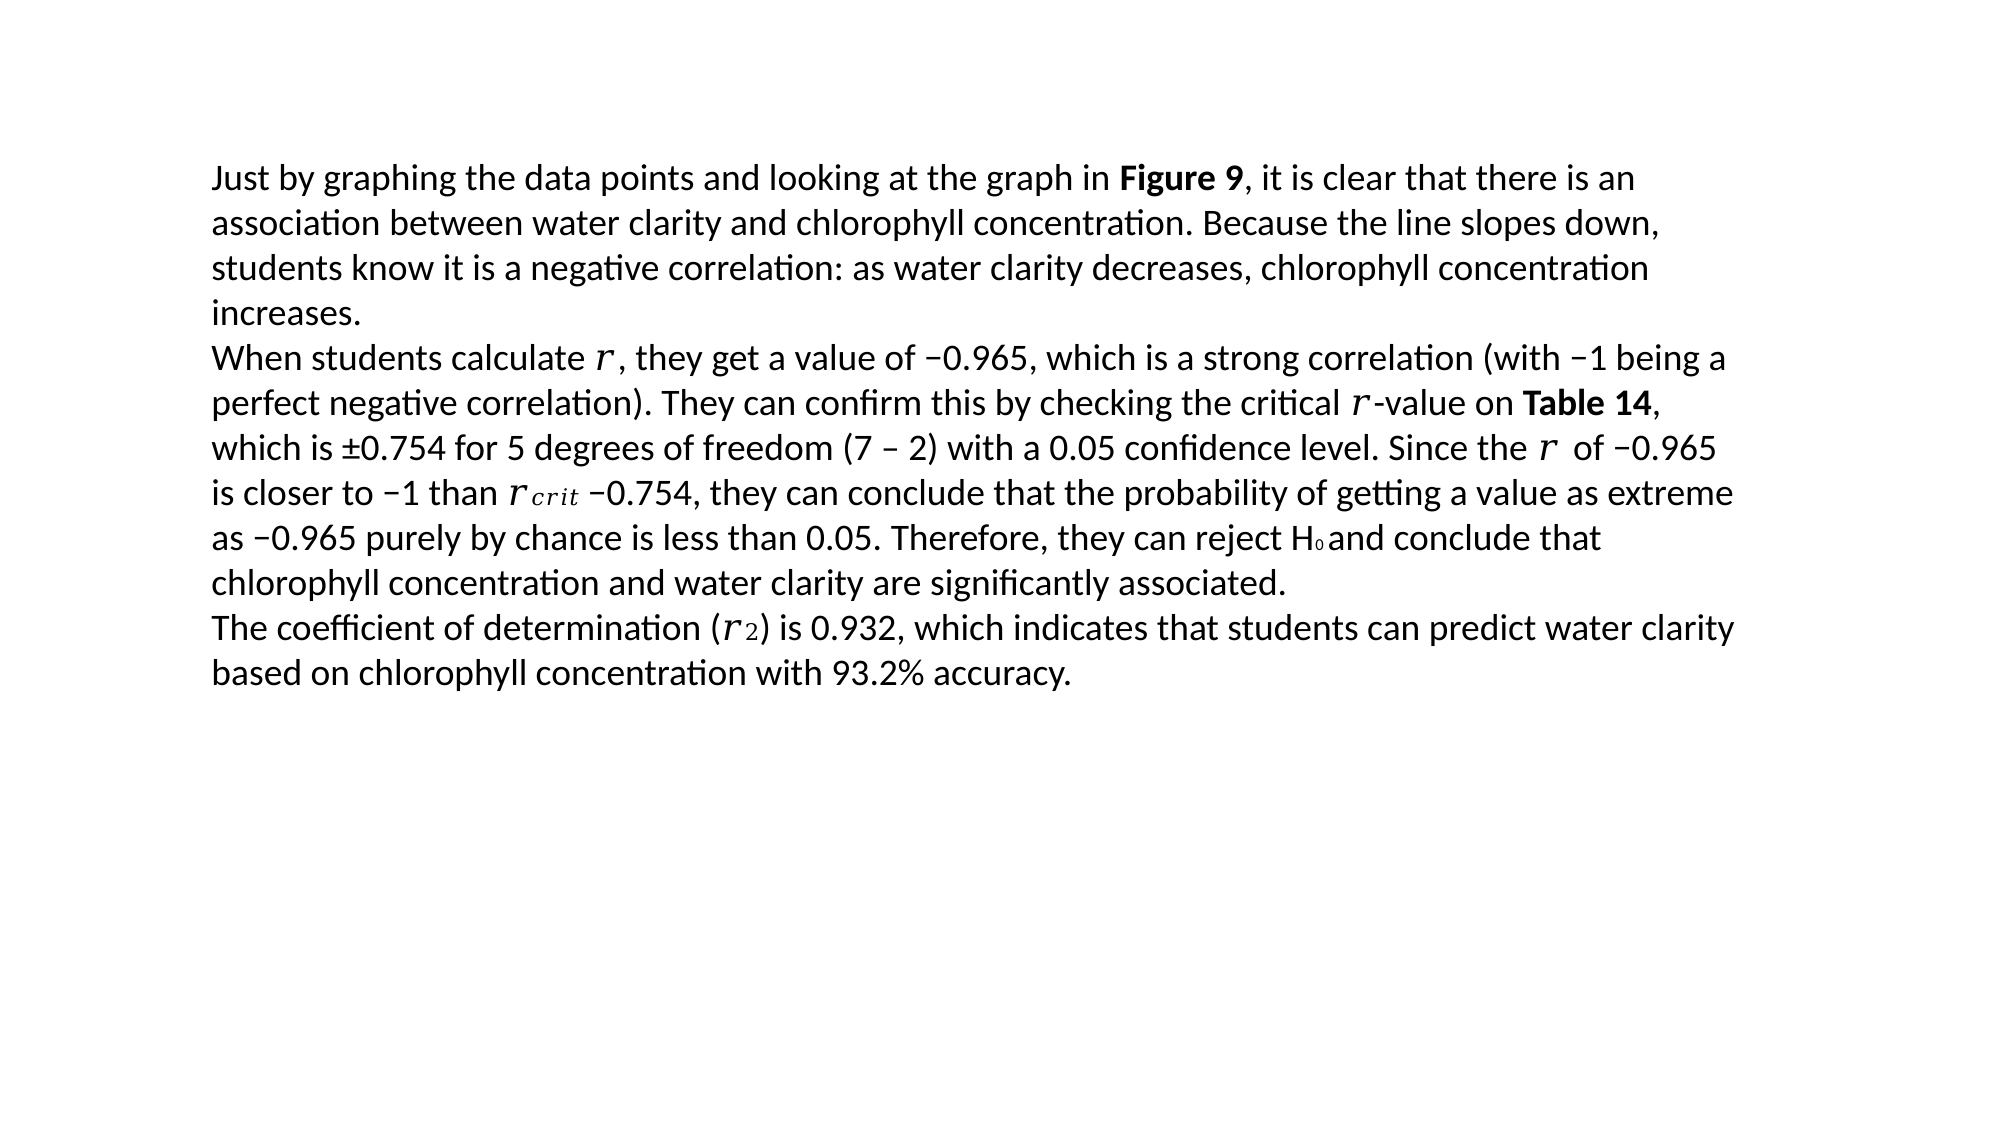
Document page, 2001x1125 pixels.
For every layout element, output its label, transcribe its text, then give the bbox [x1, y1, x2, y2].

text_box Just by graphing the data points and looking at the graph in Figure 9, it is clear that there is an association between water clarity and chlorophyll concentration. Because the line slopes down, students know it is a negative correlation: as water clarity decreases, chlorophyll concentration increases. When students calculate 𝑟, they get a value of −0.965, which is a strong correlation (with −1 being a perfect negative correlation). They can confirm this by checking the critical 𝑟-value on Table 14, which is ±0.754 for 5 degrees of freedom (7 – 2) with a 0.05 confidence level. Since the 𝑟 of −0.965 is closer to −1 than 𝑟𝑐𝑟𝑖𝑡 −0.754, they can conclude that the probability of getting a value as extreme as −0.965 purely by chance is less than 0.05. Therefore, they can reject H0 and conclude that chlorophyll concentration and water clarity are significantly associated. The coefficient of determination (𝑟2) is 0.932, which indicates that students can predict water clarity based on chlorophyll concentration with 93.2% accuracy. [196, 145, 1754, 701]
